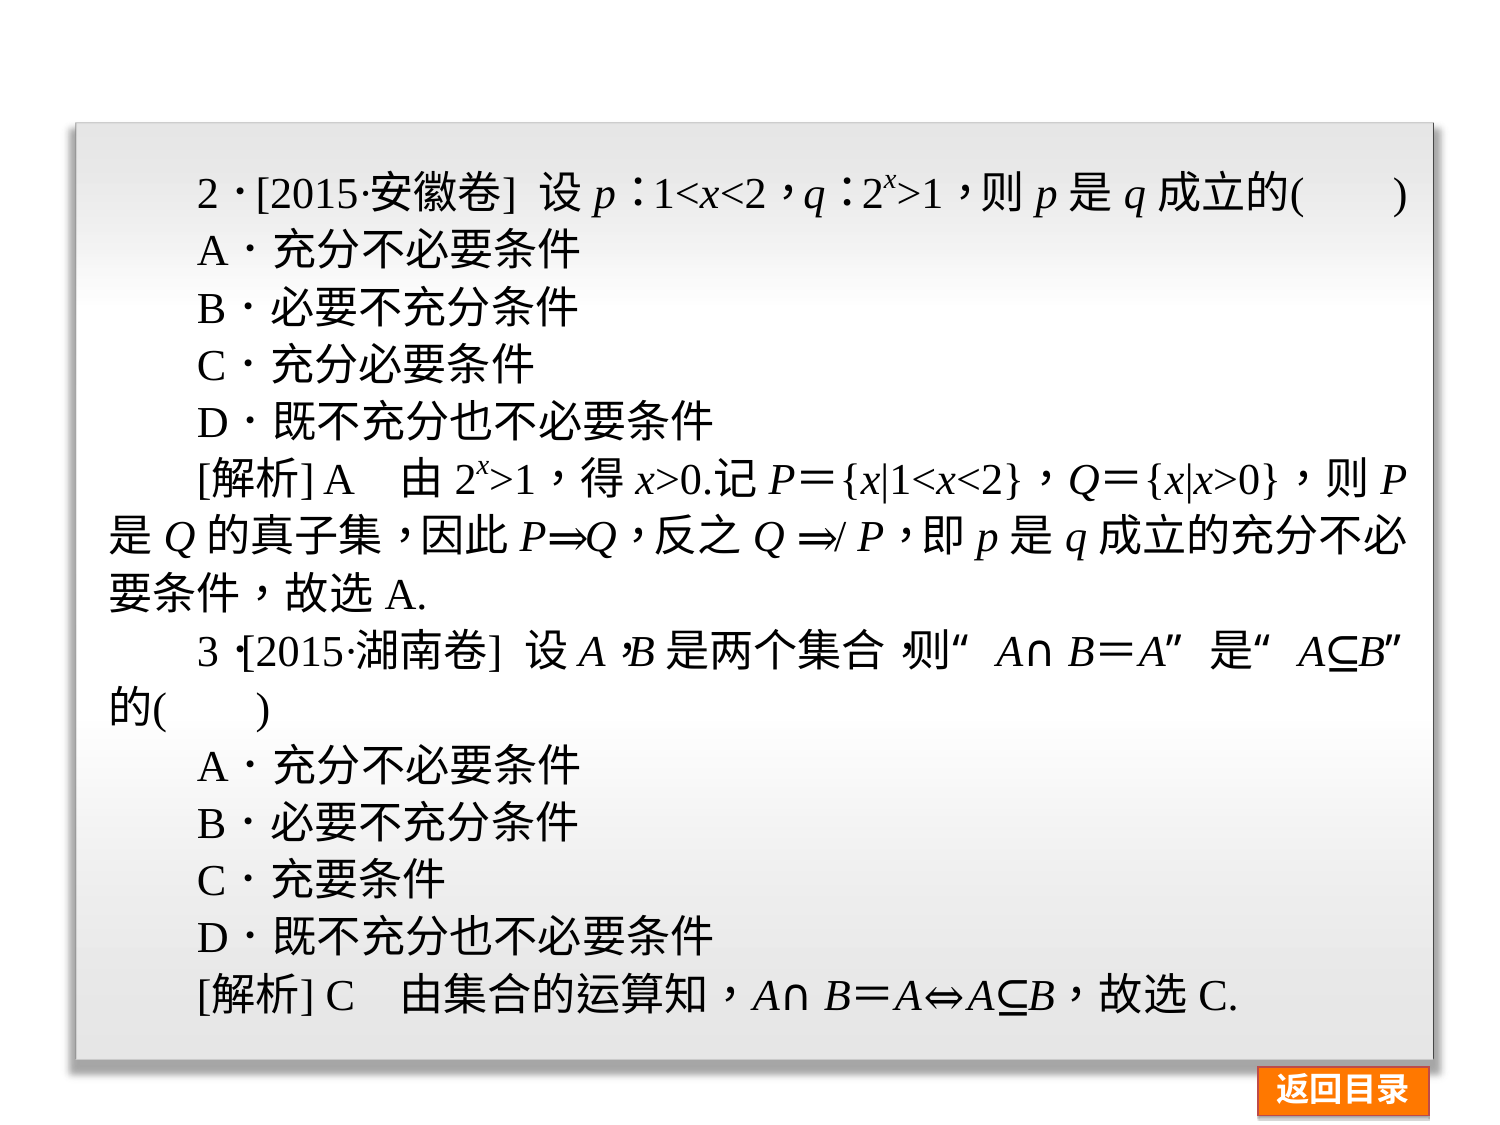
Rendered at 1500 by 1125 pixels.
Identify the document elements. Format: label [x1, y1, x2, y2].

text_box [0, 113, 1500, 1125]
text_box [108, 163, 1407, 1125]
